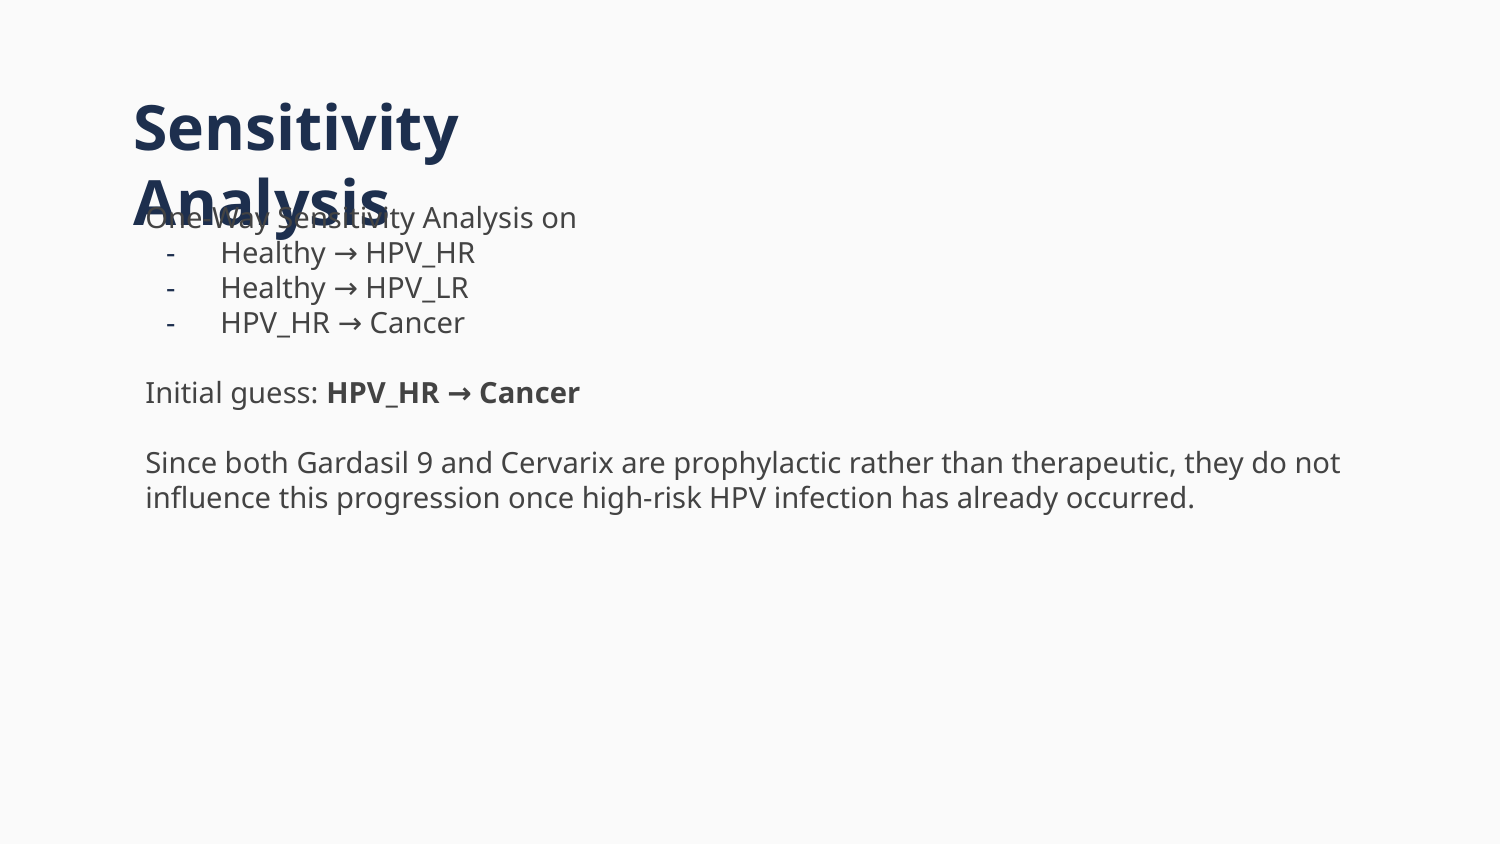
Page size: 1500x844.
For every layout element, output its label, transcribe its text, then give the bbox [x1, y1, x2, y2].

title Sensitivity Analysis [118, 72, 731, 167]
list One-Way Sensitivity Analysis on Healthy → HPV_HR Healthy → HPV_LR HPV_HR → Cancer Initial guess: HPV_HR → Cancer Since both Gardasil 9 and Cervarix are prophylactic rather than therapeutic, they do not influence this progression once high-risk HPV infection has already occurred. [130, 184, 1364, 783]
